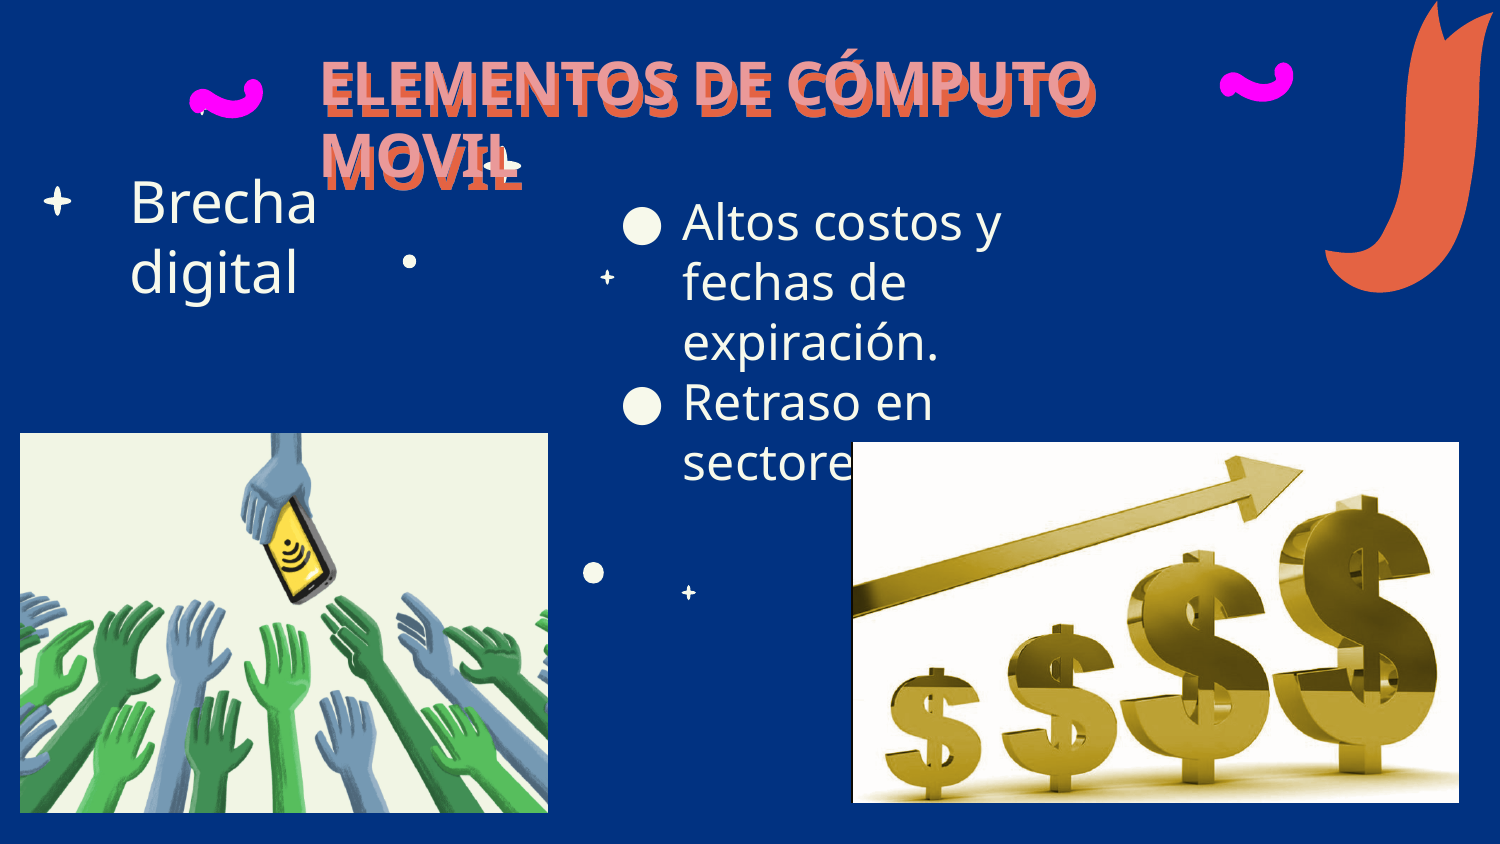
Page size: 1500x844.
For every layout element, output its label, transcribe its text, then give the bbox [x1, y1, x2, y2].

title ELEMENTOS DE CÓMPUTO MOVIL [303, 29, 1209, 135]
title Brecha digital [114, 175, 382, 321]
text_box [1325, 0, 1494, 293]
text_box [195, 85, 257, 113]
text_box [1226, 68, 1287, 96]
picture [850, 442, 1459, 804]
picture [20, 433, 549, 813]
list Altos costos y fechas de expiración. Retraso en sectores sociales. [592, 175, 1145, 434]
